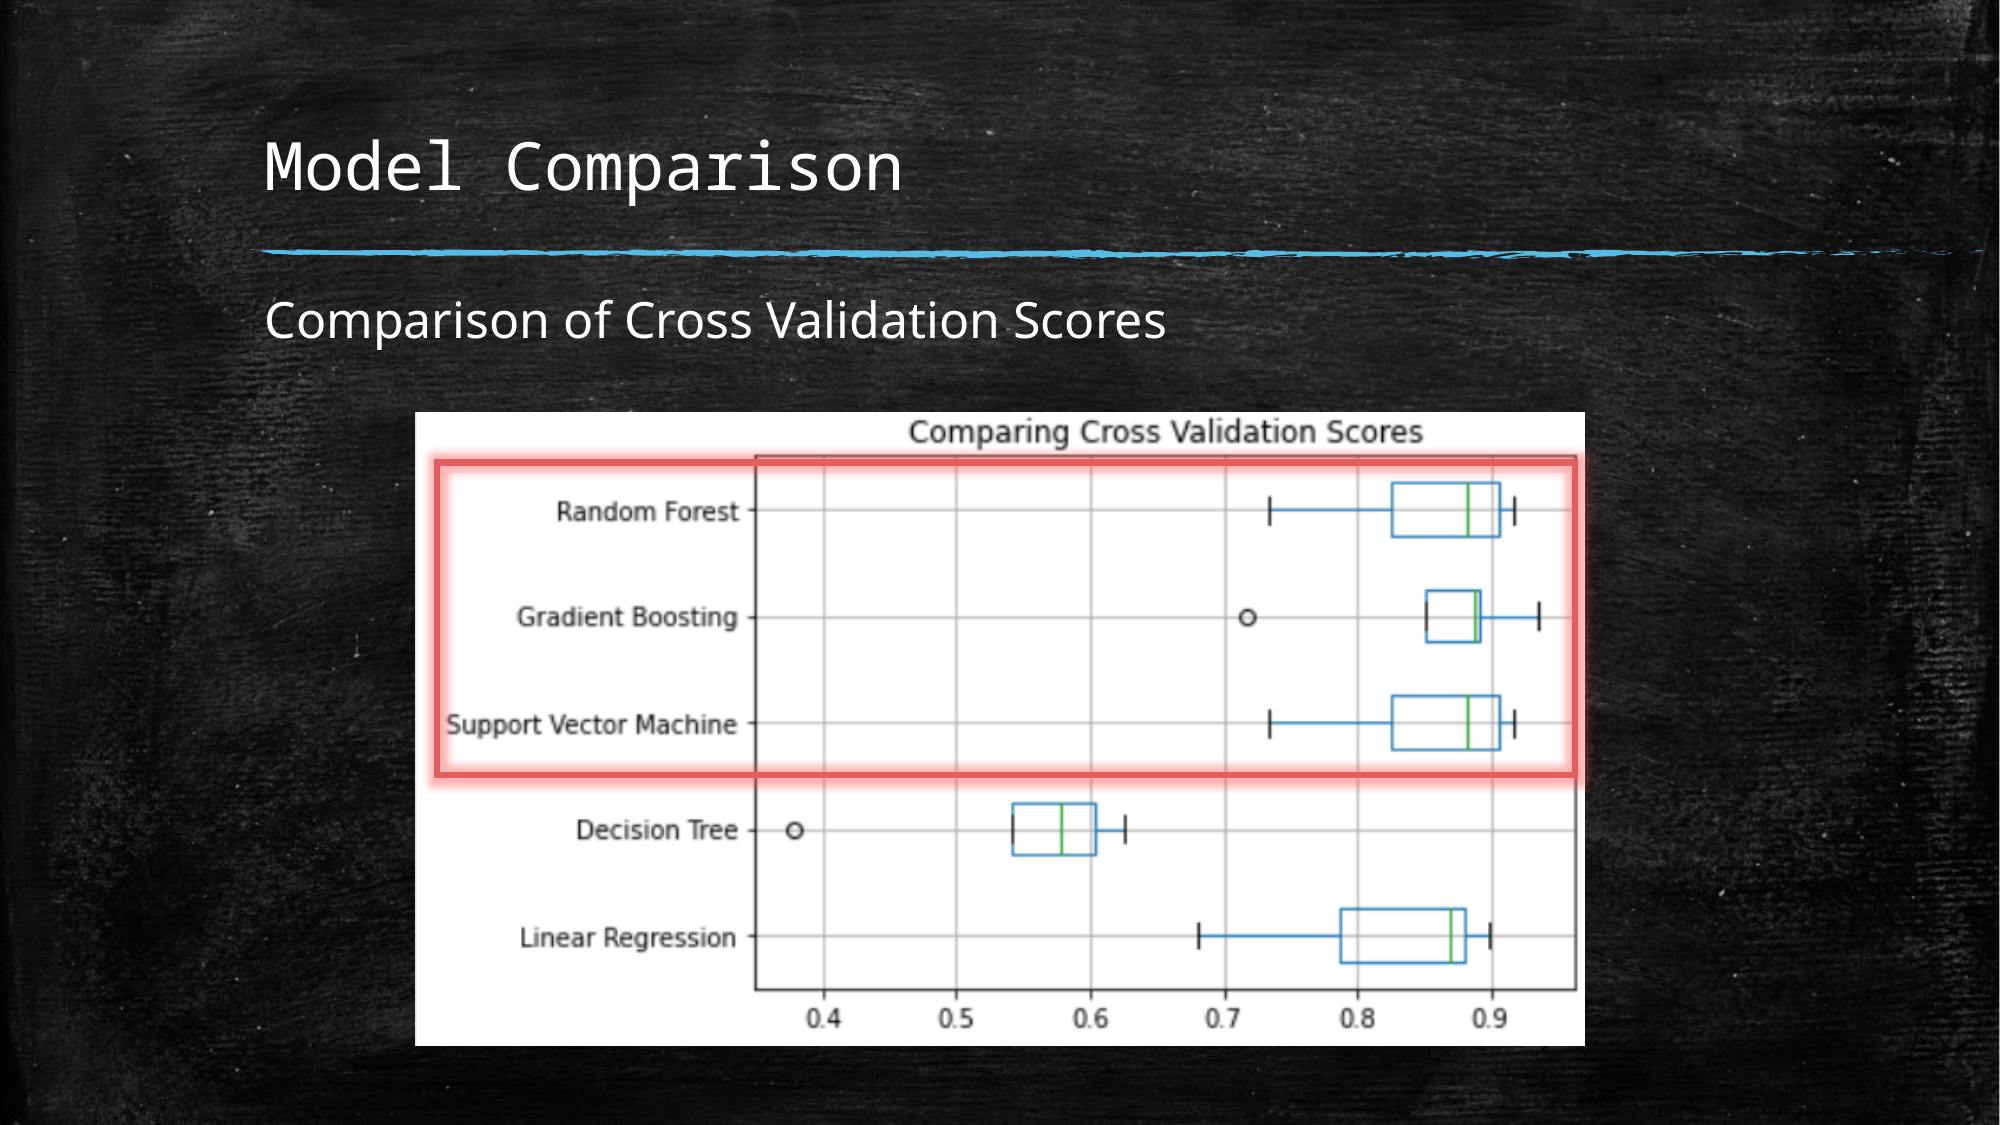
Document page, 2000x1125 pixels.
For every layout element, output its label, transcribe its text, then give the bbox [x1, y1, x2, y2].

picture [415, 412, 1585, 1046]
text_box Comparison of Cross Validation Scores [249, 287, 1350, 357]
title Model Comparison [249, 45, 1750, 213]
